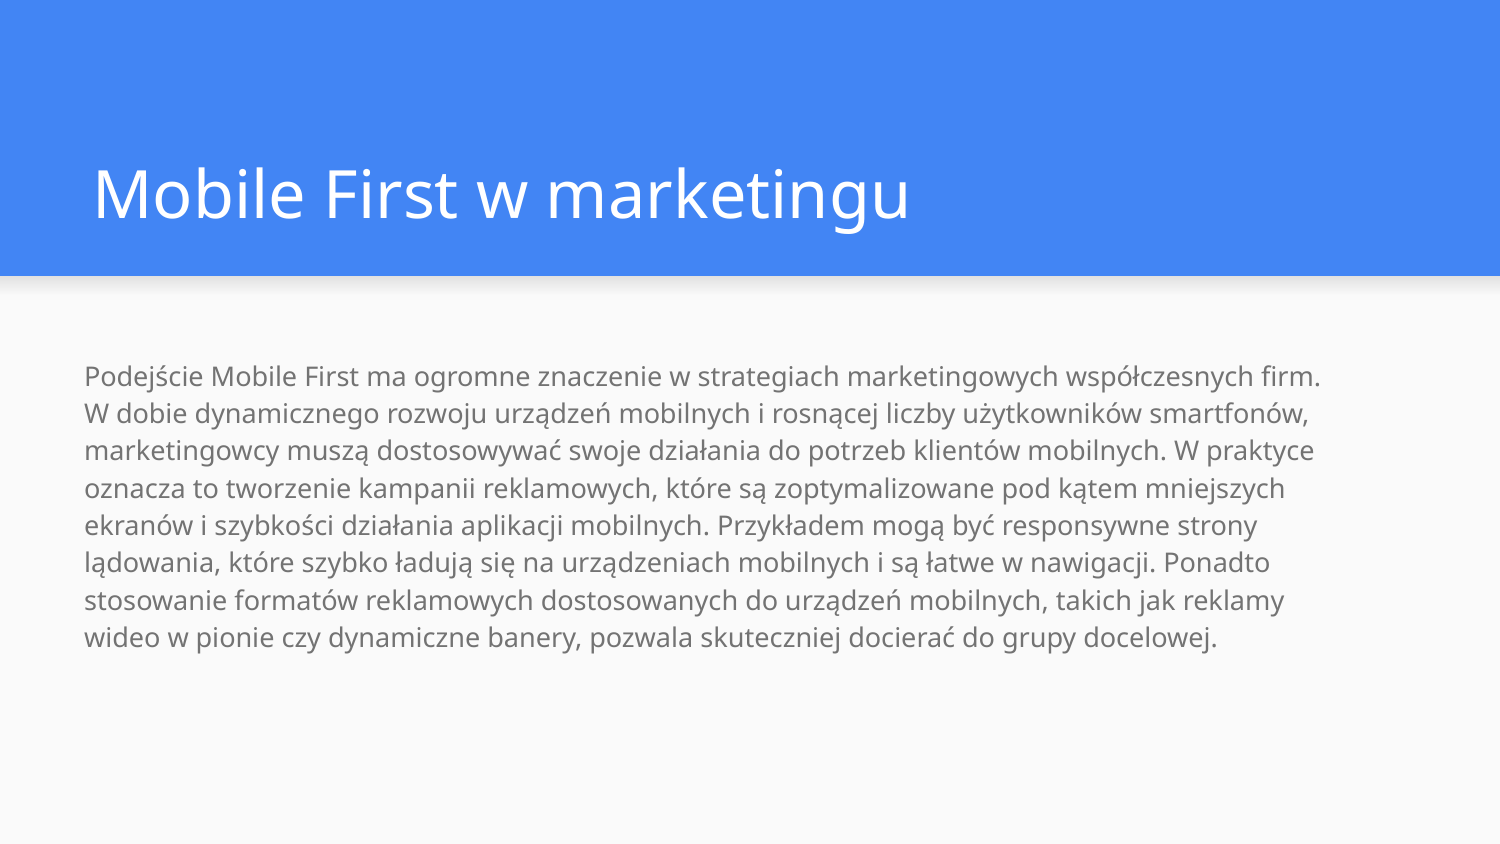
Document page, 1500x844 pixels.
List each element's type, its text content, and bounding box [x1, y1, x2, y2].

title Mobile First w marketingu [77, 121, 1427, 248]
list Podejście Mobile First ma ogromne znaczenie w strategiach marketingowych współczesnych firm. W dobie dynamicznego rozwoju urządzeń mobilnych i rosnącej liczby użytkowników smartfonów, marketingowcy muszą dostosowywać swoje działania do potrzeb klientów mobilnych. W praktyce oznacza to tworzenie kampanii reklamowych, które są zoptymalizowane pod kątem mniejszych ekranów i szybkości działania aplikacji mobilnych. Przykładem mogą być responsywne strony lądowania, które szybko ładują się na urządzeniach mobilnych i są łatwe w nawigacji. Ponadto stosowanie formatów reklamowych dostosowanych do urządzeń mobilnych, takich jak reklamy wideo w pionie czy dynamiczne banery, pozwala skuteczniej docierać do grupy docelowej. [69, 339, 1356, 784]
